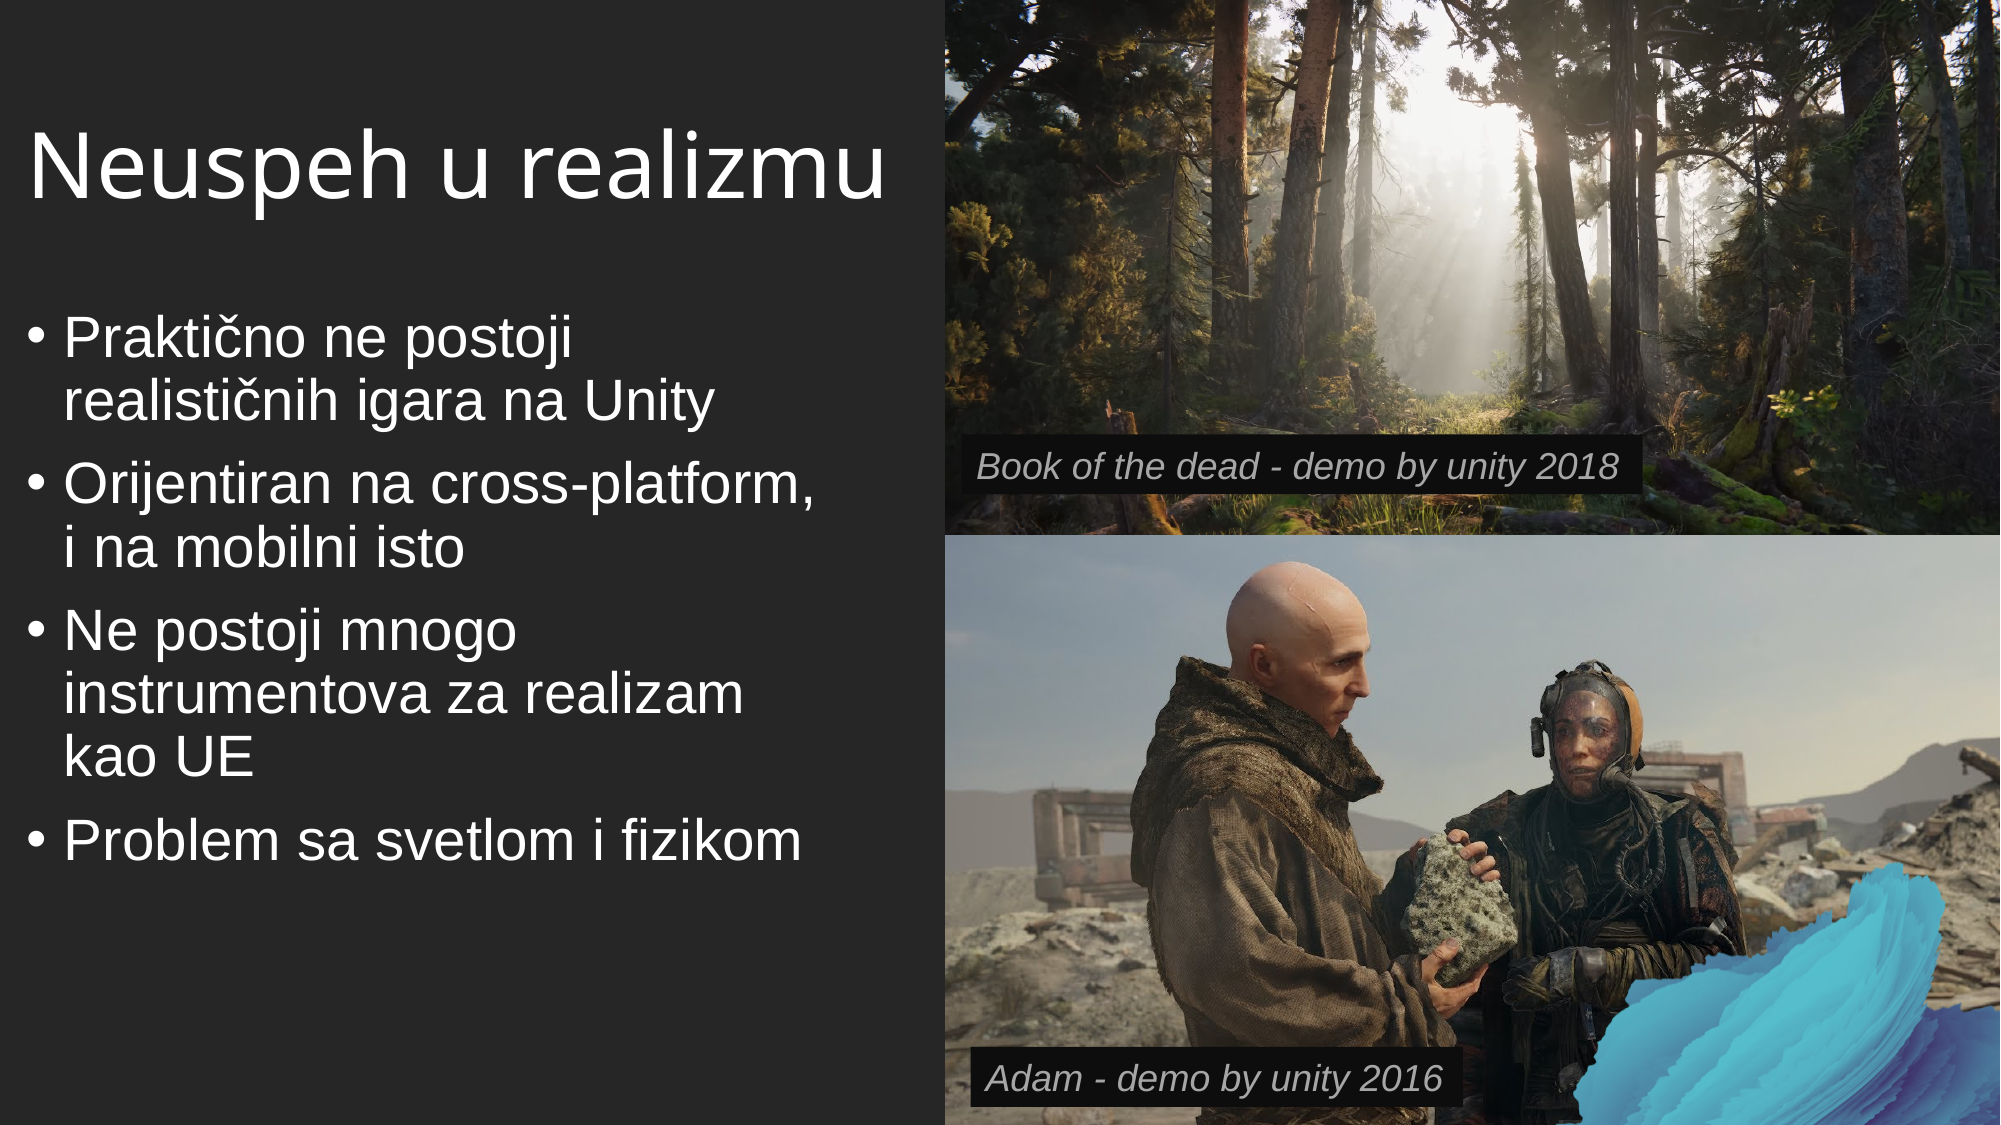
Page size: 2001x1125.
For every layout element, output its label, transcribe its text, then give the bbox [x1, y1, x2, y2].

title Neuspeh u realizmu [11, 59, 945, 278]
picture [945, 0, 2000, 1125]
list Praktično ne postoji realističnih igara na Unity Orijentiran na cross-platform, i na mobilni isto Ne postoji mnogo instrumentova za realizam kao UE Problem sa svetlom i fizikom [11, 299, 836, 1014]
